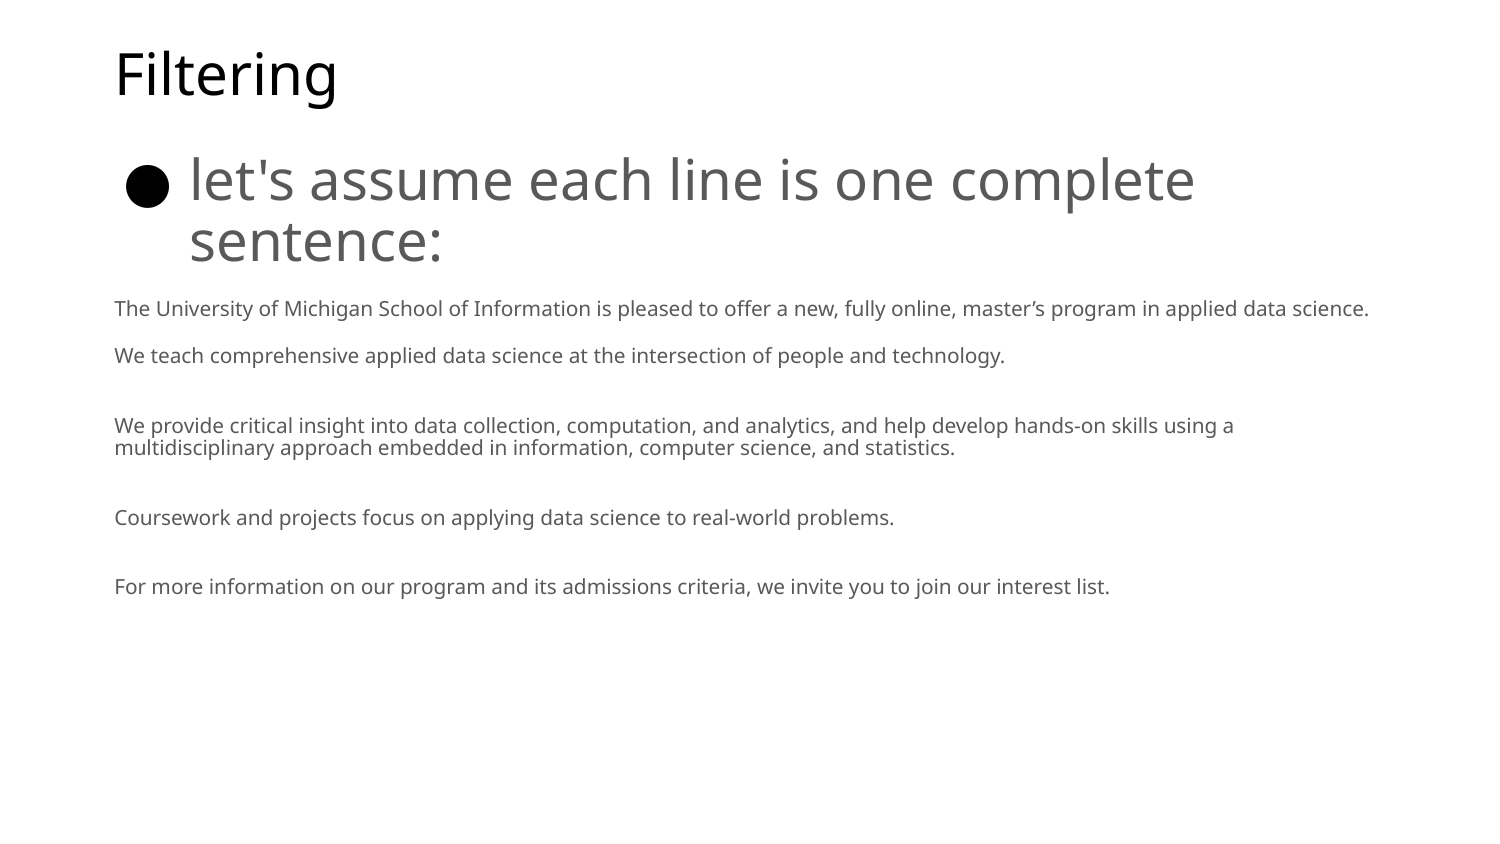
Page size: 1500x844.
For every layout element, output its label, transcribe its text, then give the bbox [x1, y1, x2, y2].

list let's assume each line is one complete sentence: The University of Michigan School of Information is pleased to offer a new, fully online, master’s program in applied data science. We teach comprehensive applied data science at the intersection of people and technology. We provide critical insight into data collection, computation, and analytics, and help develop hands-on skills using a multidisciplinary approach embedded in information, computer science, and statistics. Coursework and projects focus on applying data science to real-world problems. For more information on our program and its admissions criteria, we invite you to join our interest list. [103, 146, 1397, 730]
title Filtering [103, 30, 1397, 123]
